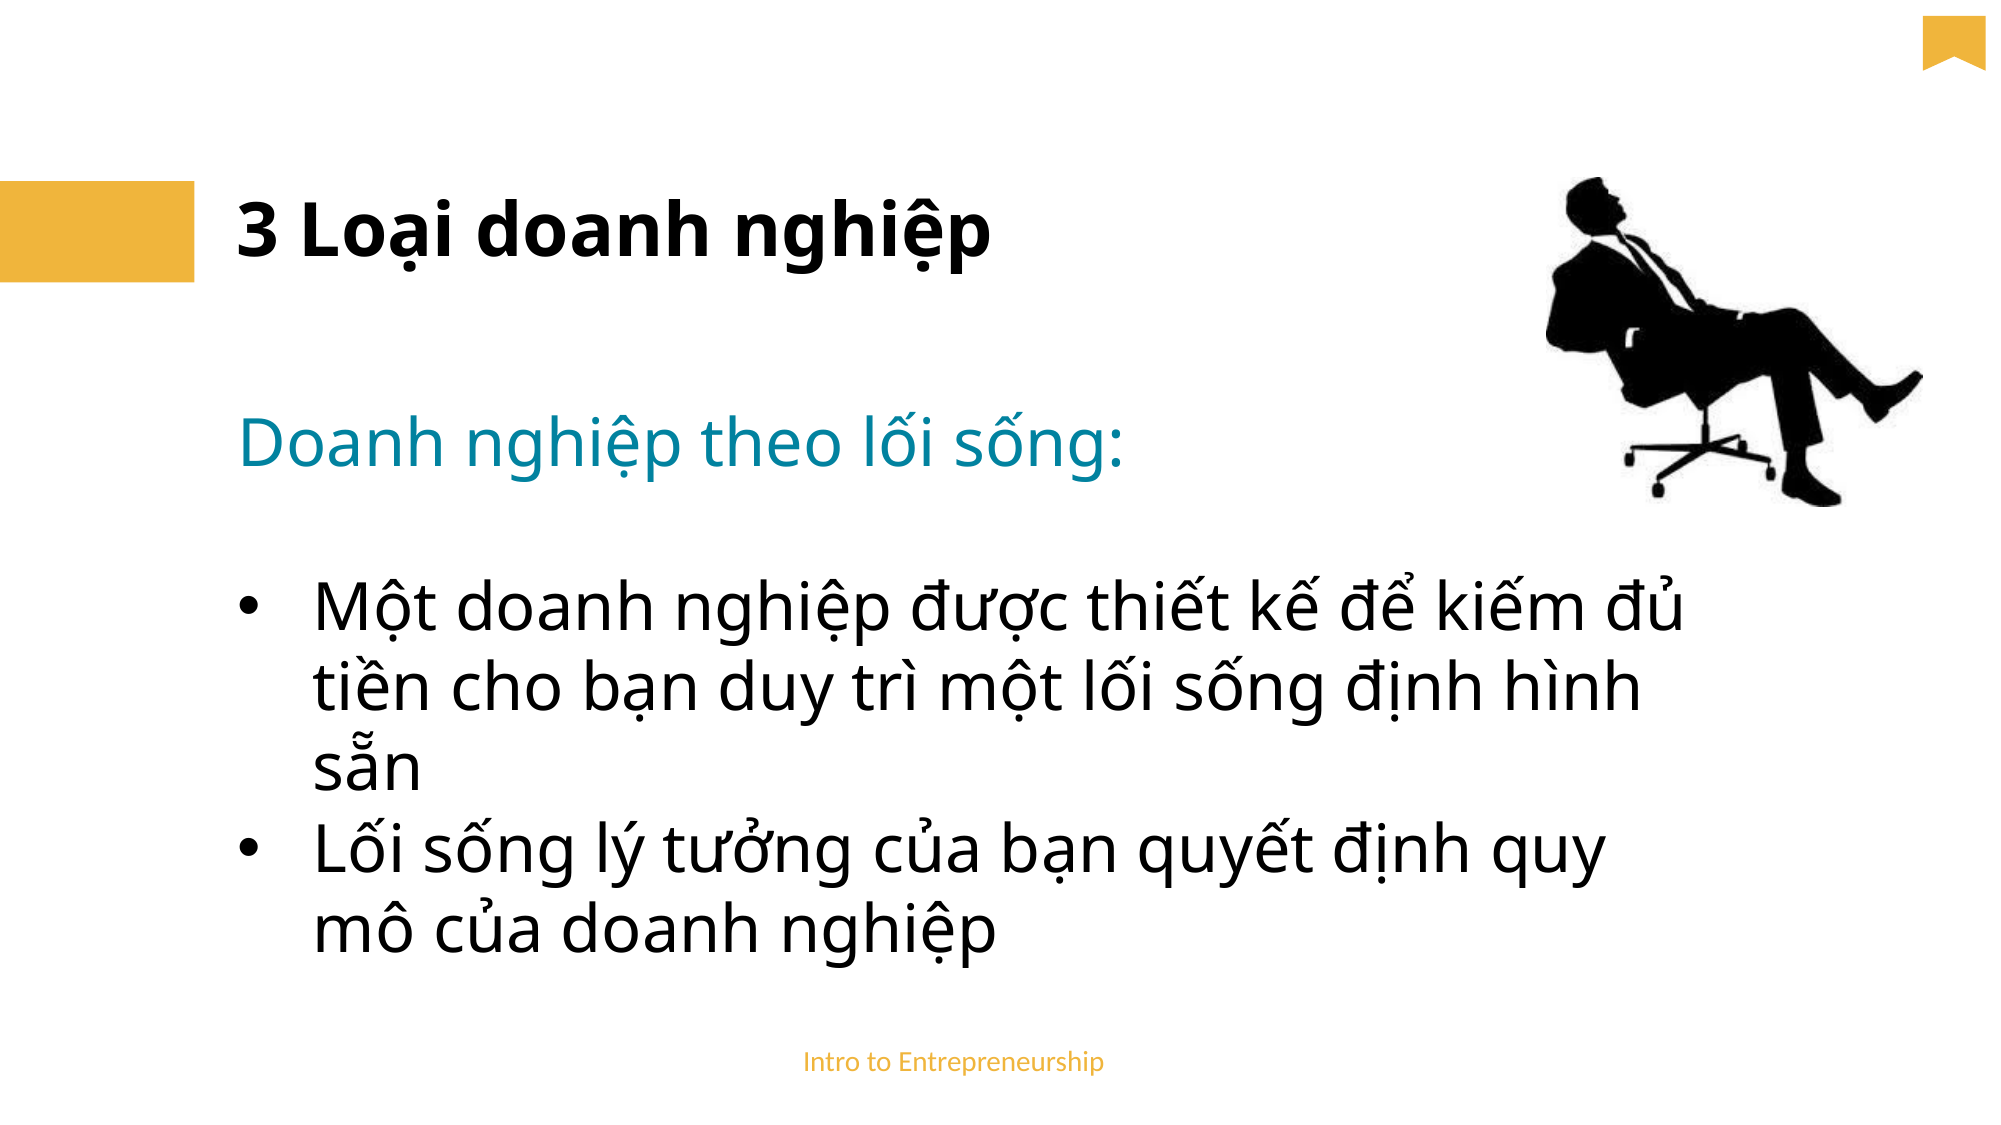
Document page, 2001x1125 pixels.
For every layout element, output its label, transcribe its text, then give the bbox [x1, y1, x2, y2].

picture [1546, 177, 1923, 507]
text_box 3 Loại doanh nghiệp [234, 190, 1546, 273]
text_box [0, 181, 195, 283]
text_box [1922, 15, 1986, 71]
text_box Intro to Entrepreneurship [788, 1034, 1789, 1085]
text_box Doanh nghiệp theo lối sống: Một doanh nghiệp được thiết kế để kiếm đủ tiền cho bạn duy trì một lối sống định hình sẵn Lối sống lý tưởng của bạn quyết định quy mô của doanh nghiệp [235, 397, 1722, 967]
